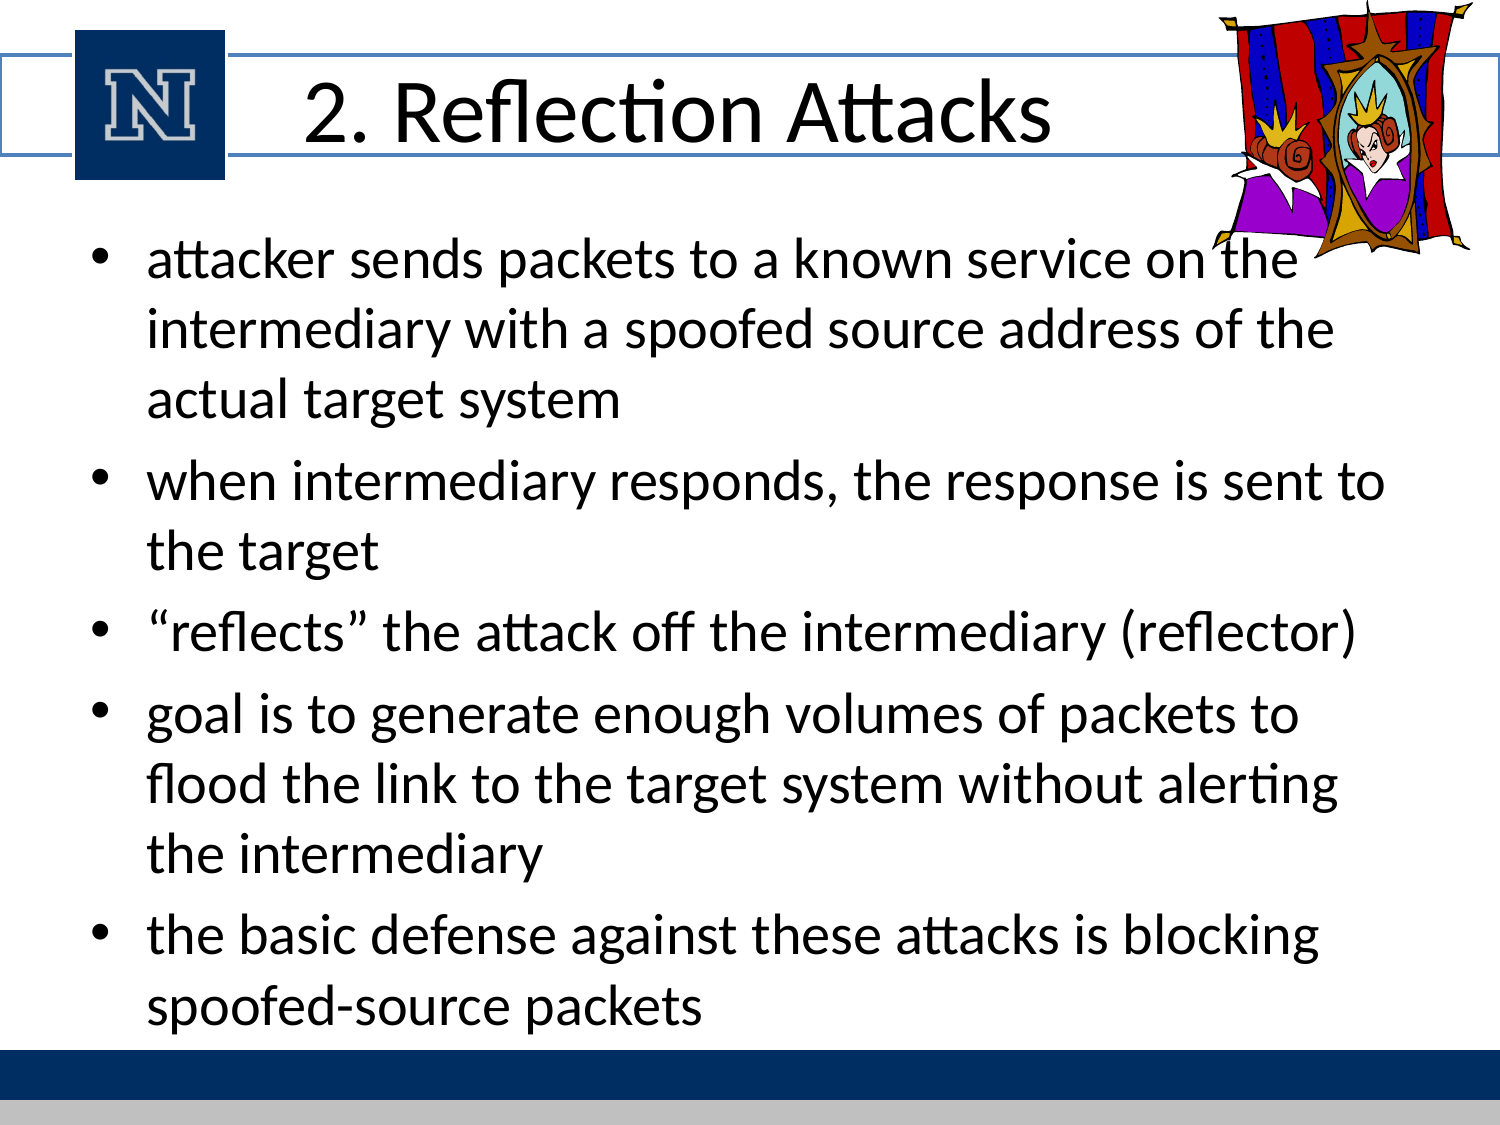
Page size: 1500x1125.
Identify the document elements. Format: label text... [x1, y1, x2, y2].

picture [75, 30, 225, 180]
list attacker sends packets to a known service on the intermediary with a spoofed source address of the actual target system when intermediary responds, the response is sent to the target “reflects” the attack off the intermediary (reflector) goal is to generate enough volumes of packets to flood the link to the target system without alerting the intermediary the basic defense against these attacks is blocking spoofed-source packets [75, 212, 1425, 1005]
title 2. Reflection Attacks [287, 12, 1206, 200]
picture [1211, 0, 1474, 259]
